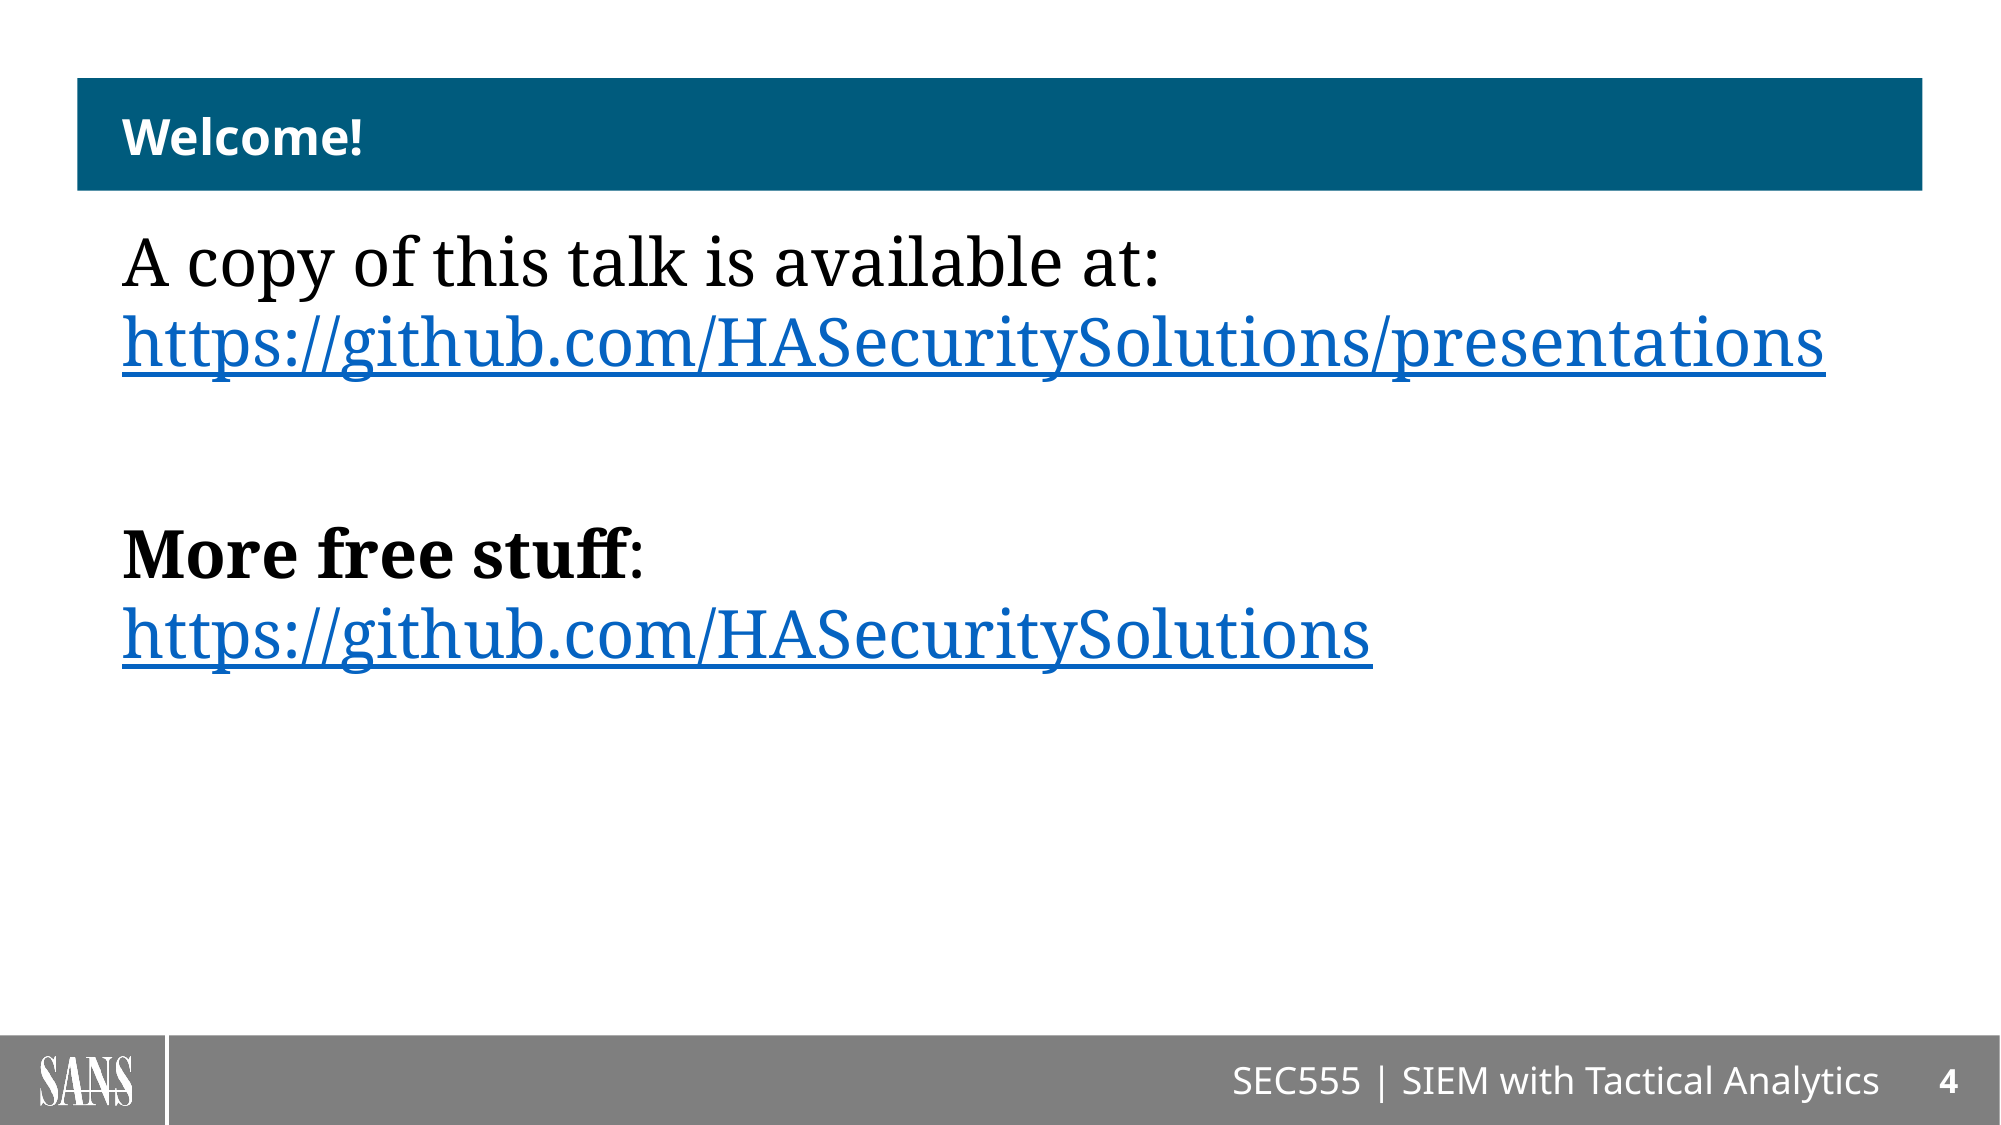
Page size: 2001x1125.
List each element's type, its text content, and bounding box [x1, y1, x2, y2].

title Welcome! [107, 78, 1893, 191]
list A copy of this talk is available at: https://github.com/HASecuritySolutions/presentations More free stuff: https://github.com/HASecuritySolutions [107, 212, 1893, 1013]
